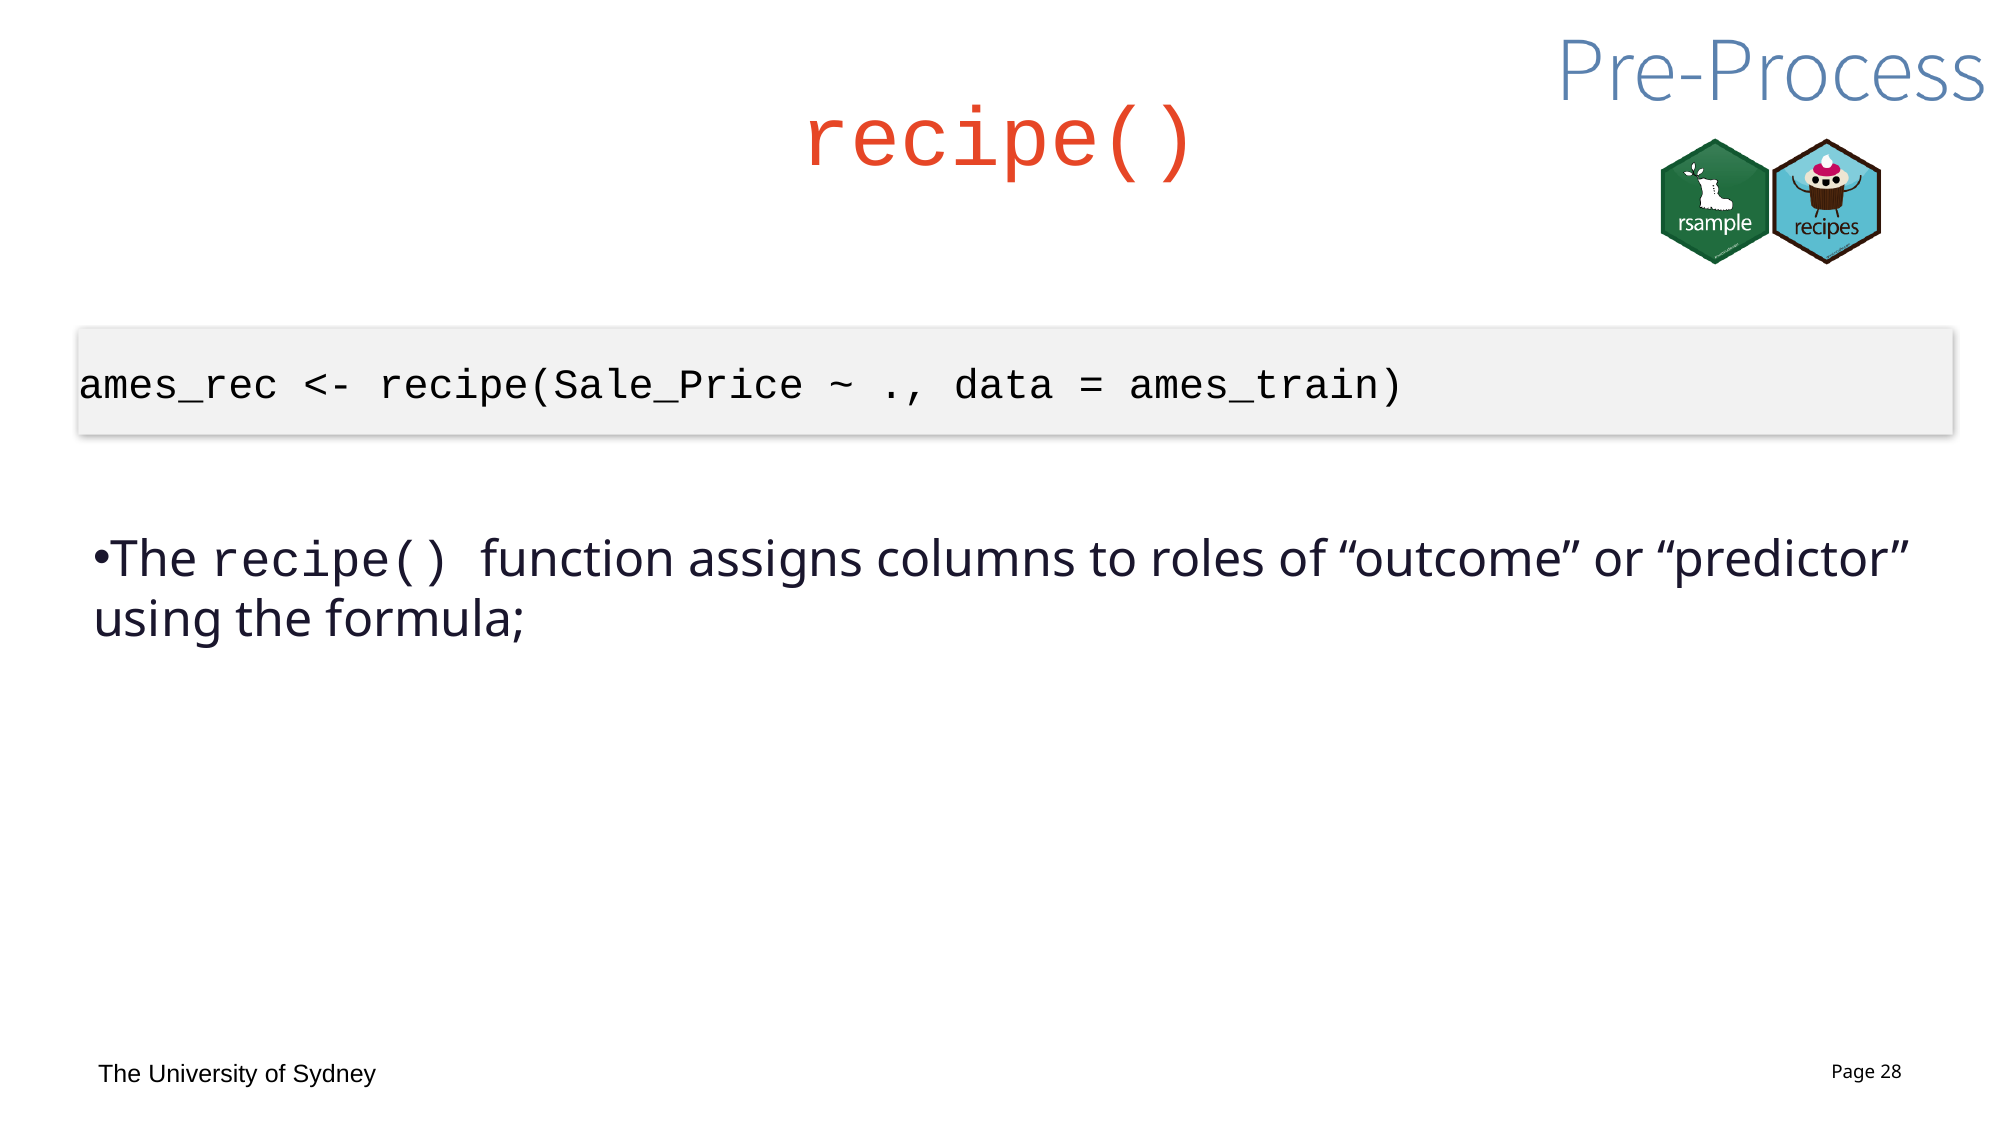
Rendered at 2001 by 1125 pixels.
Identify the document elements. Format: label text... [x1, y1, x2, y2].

text_box The recipe() function assigns columns to roles of “outcome” or “predictor” using the formula; [78, 519, 1953, 654]
picture [1508, 0, 2000, 309]
text_box ames_rec <- recipe(Sale_Price ~ ., data = ames_train) [78, 328, 1953, 435]
title recipe() [78, 82, 1503, 189]
